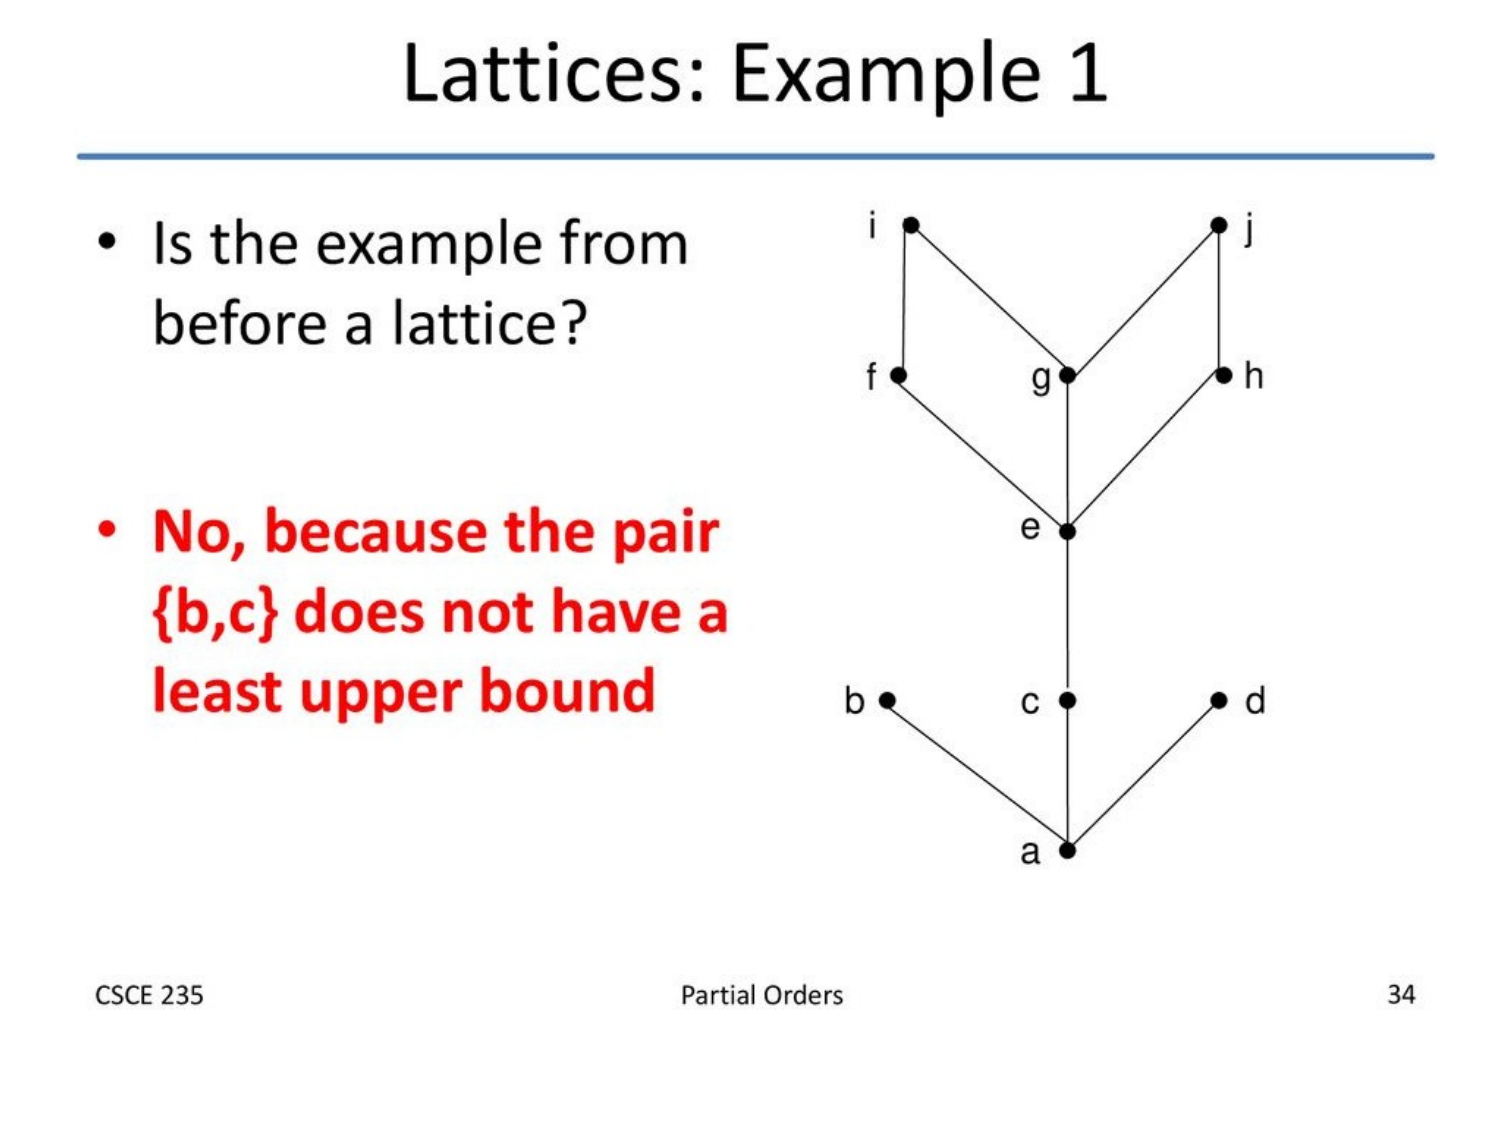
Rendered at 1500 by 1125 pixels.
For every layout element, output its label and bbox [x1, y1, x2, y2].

text_box [74, 37, 1438, 1011]
